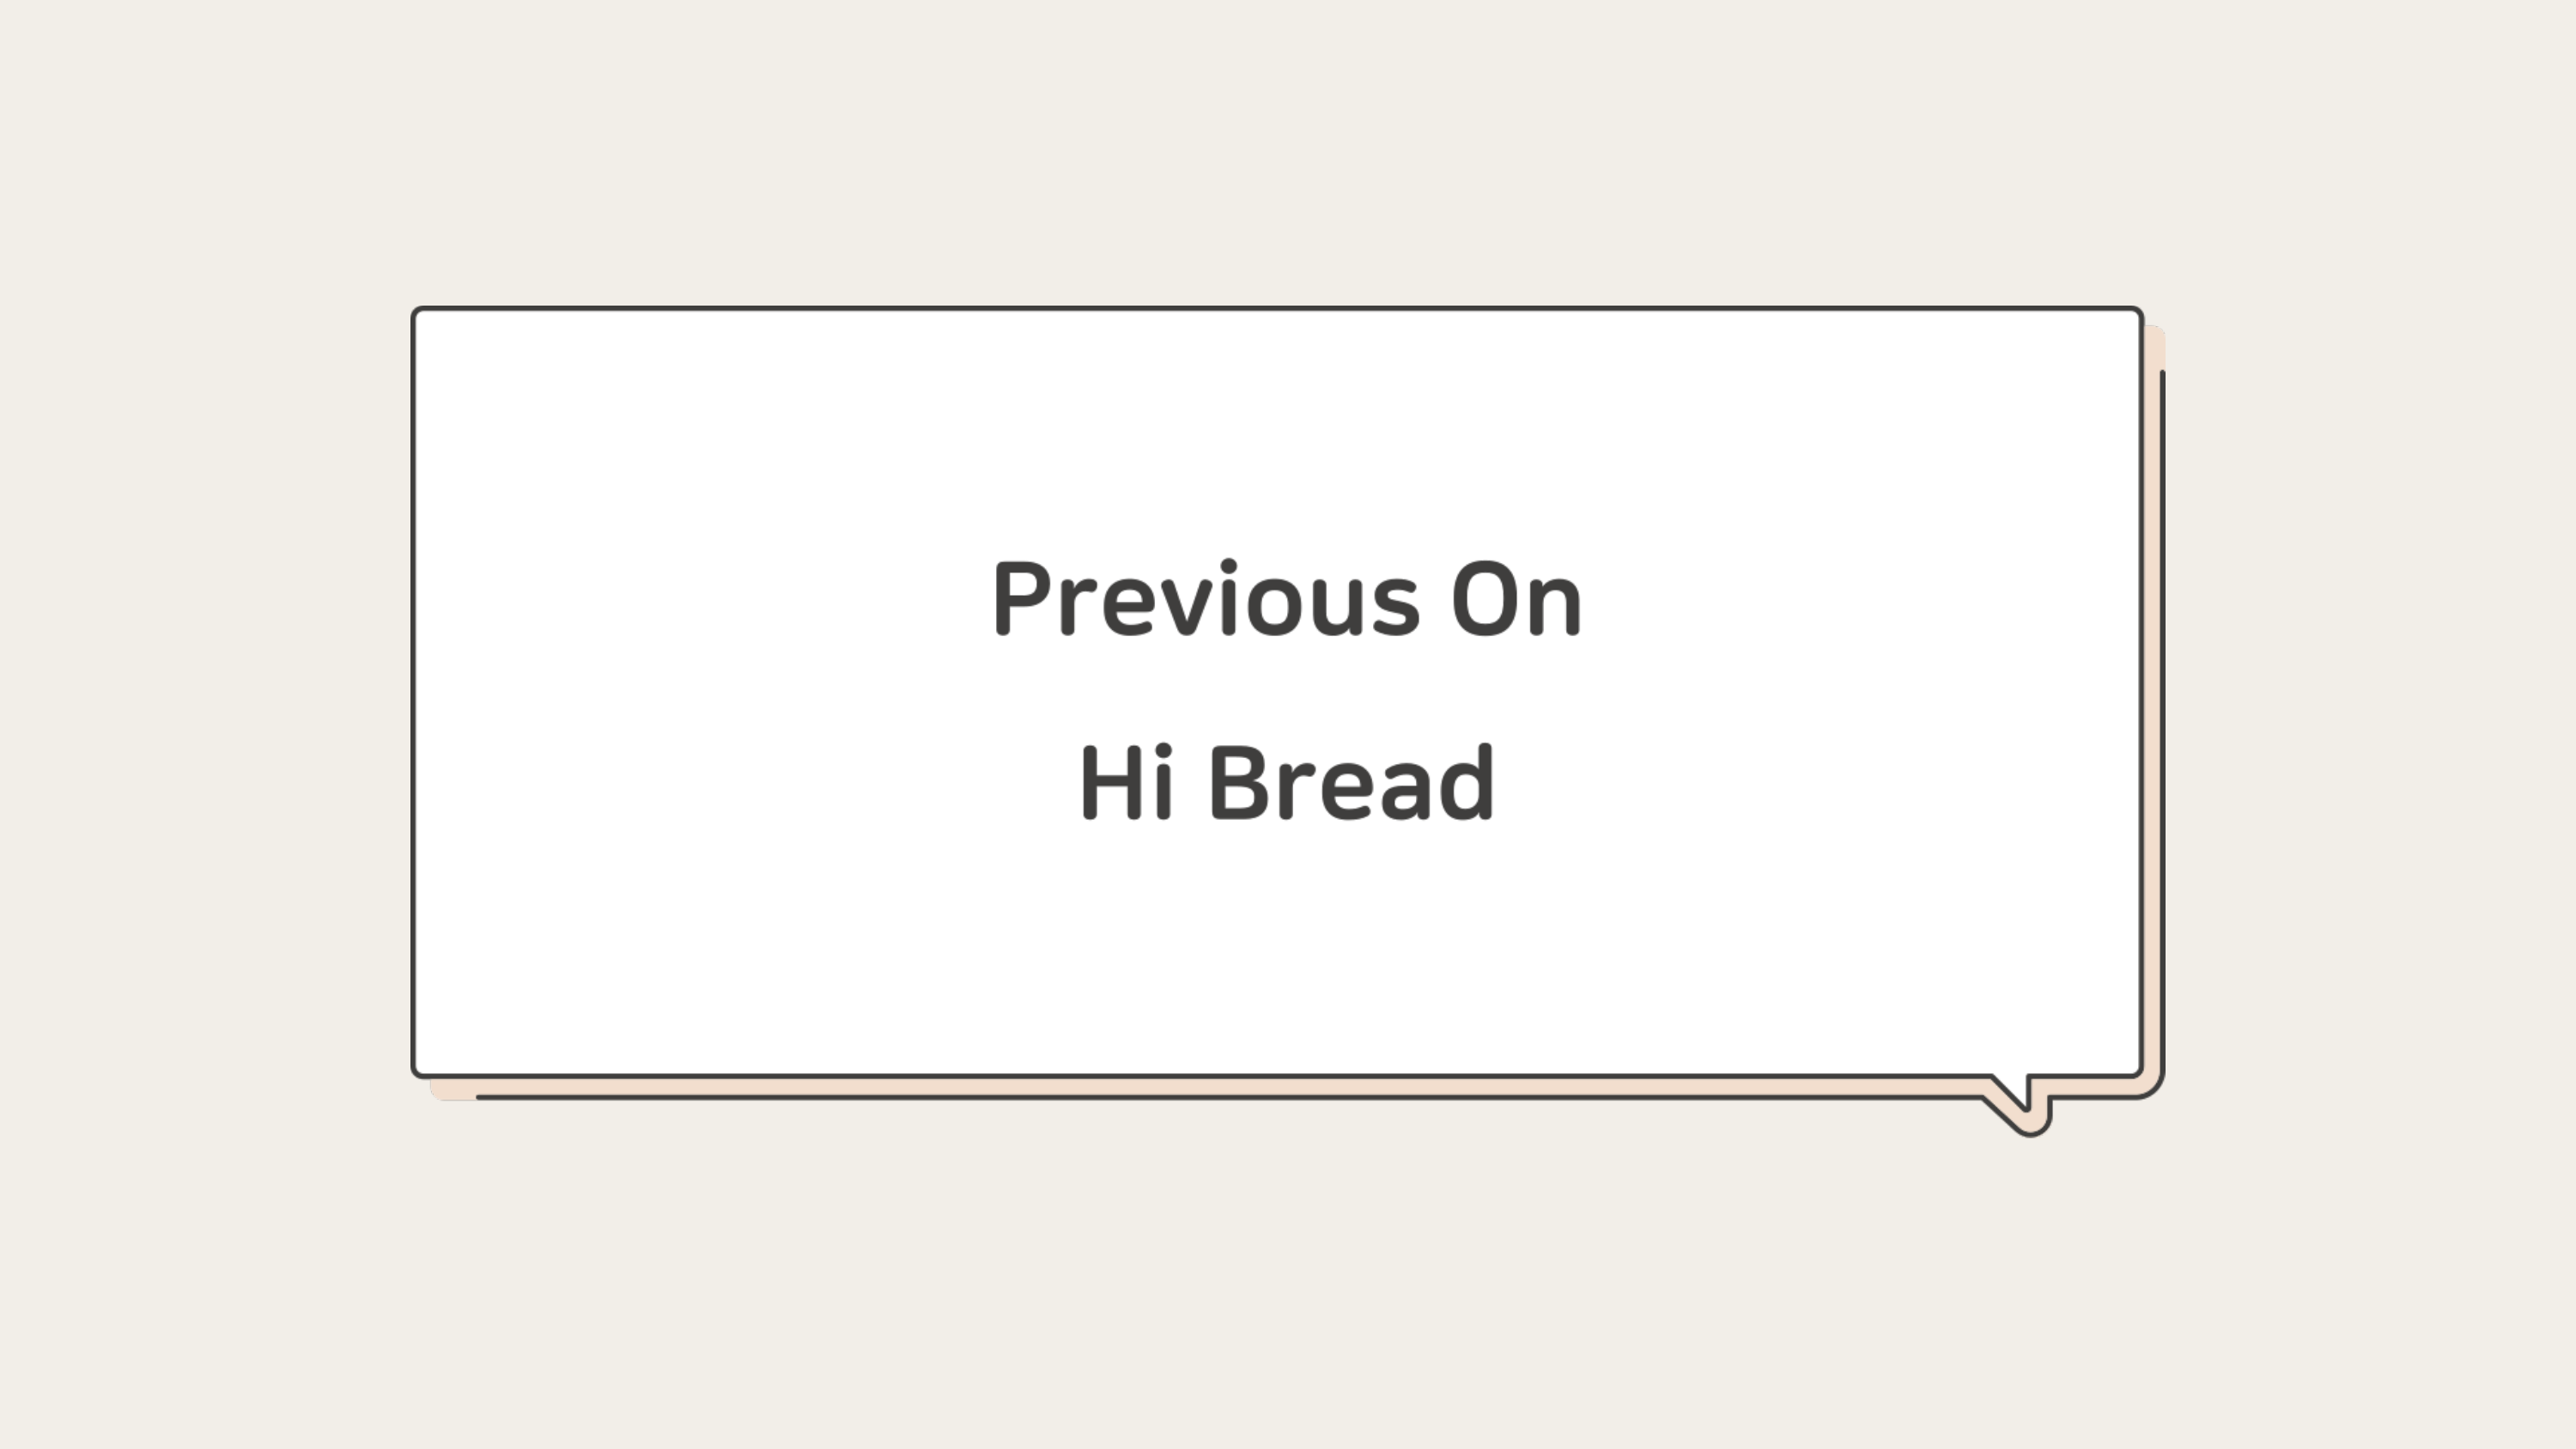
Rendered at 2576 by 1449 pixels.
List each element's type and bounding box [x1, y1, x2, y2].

picture [199, 488, 2064, 954]
text_box [410, 306, 2166, 1138]
